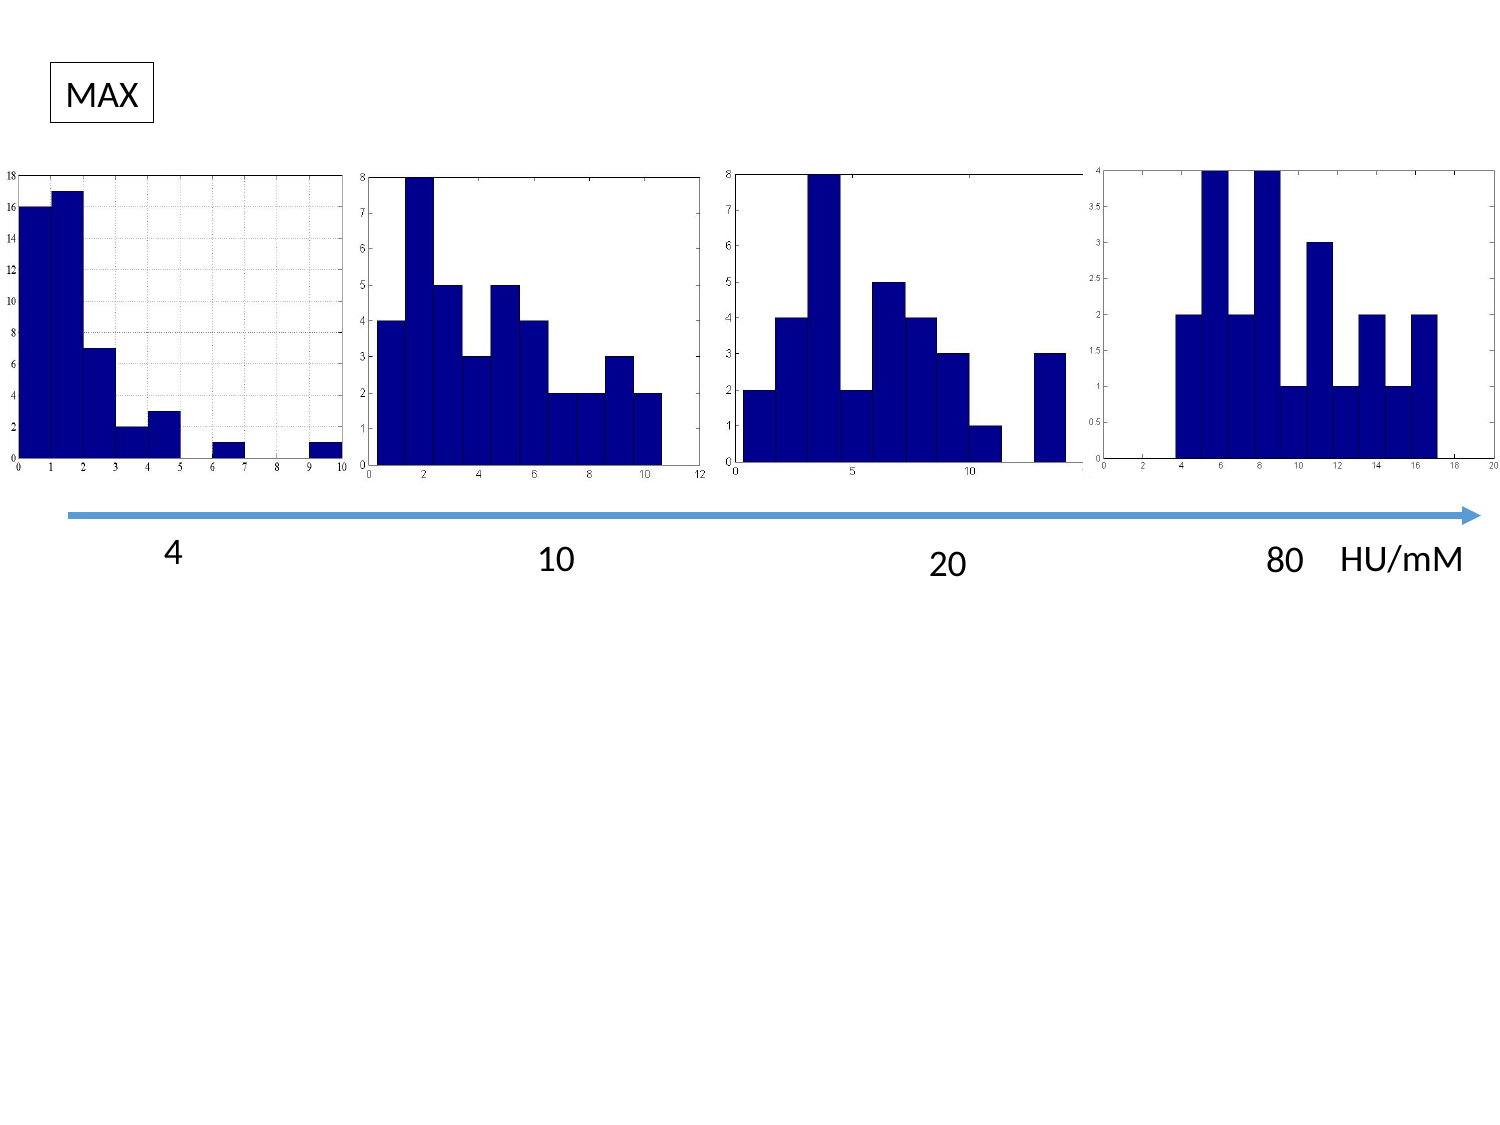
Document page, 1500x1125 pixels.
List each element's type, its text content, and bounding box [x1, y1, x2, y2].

text_box 80 [1251, 527, 1328, 588]
text_box HU/mM [1325, 526, 1481, 587]
picture [711, 160, 1500, 480]
text_box MAX [50, 62, 154, 123]
text_box 20 [913, 532, 991, 592]
text_box 10 [522, 526, 599, 587]
picture [5, 165, 710, 486]
text_box 4 [149, 519, 207, 580]
